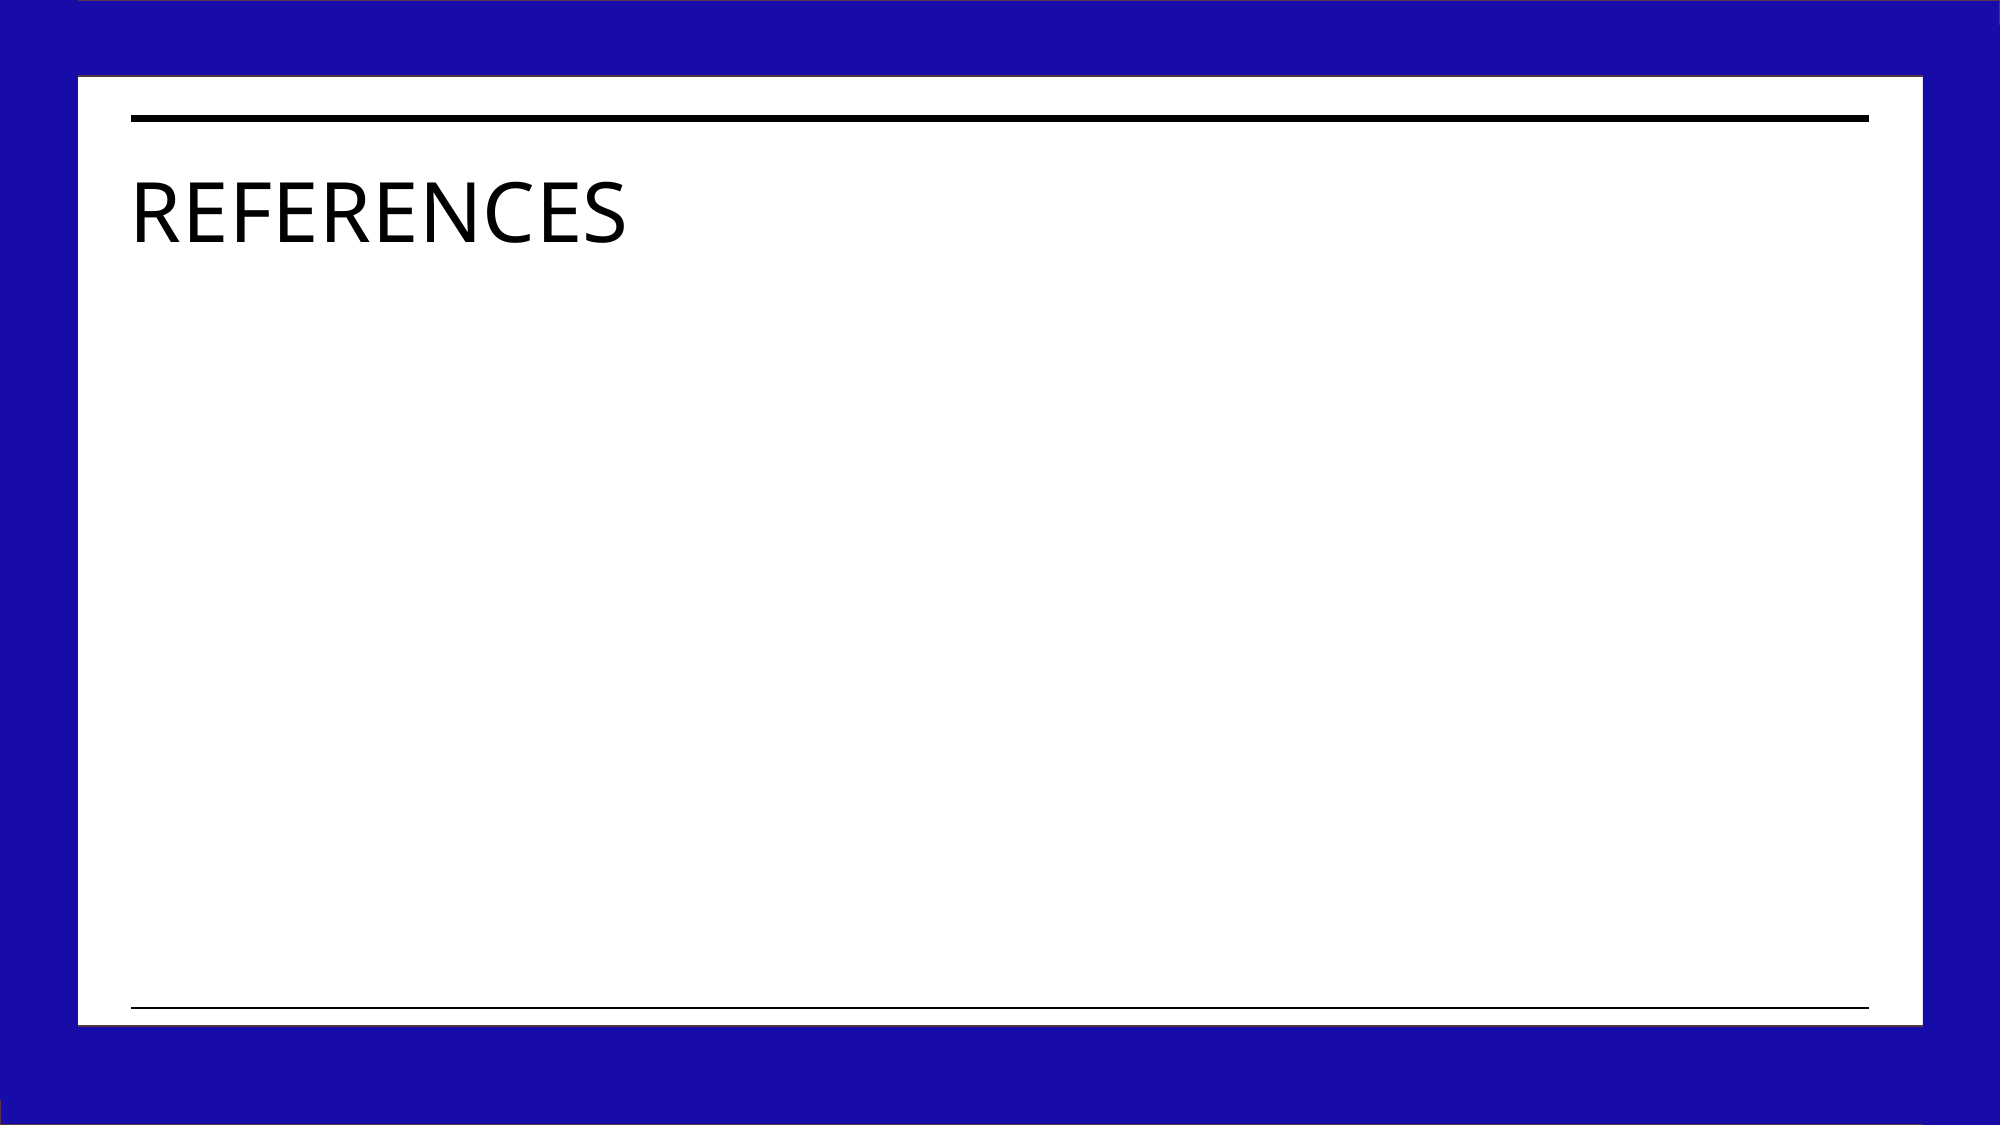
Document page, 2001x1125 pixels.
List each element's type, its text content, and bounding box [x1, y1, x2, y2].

text_box [79, 0, 2000, 77]
text_box [0, 0, 79, 1101]
text_box [1922, 24, 2000, 1125]
title rEFERENCES [114, 151, 1869, 377]
text_box [0, 1025, 1922, 1125]
